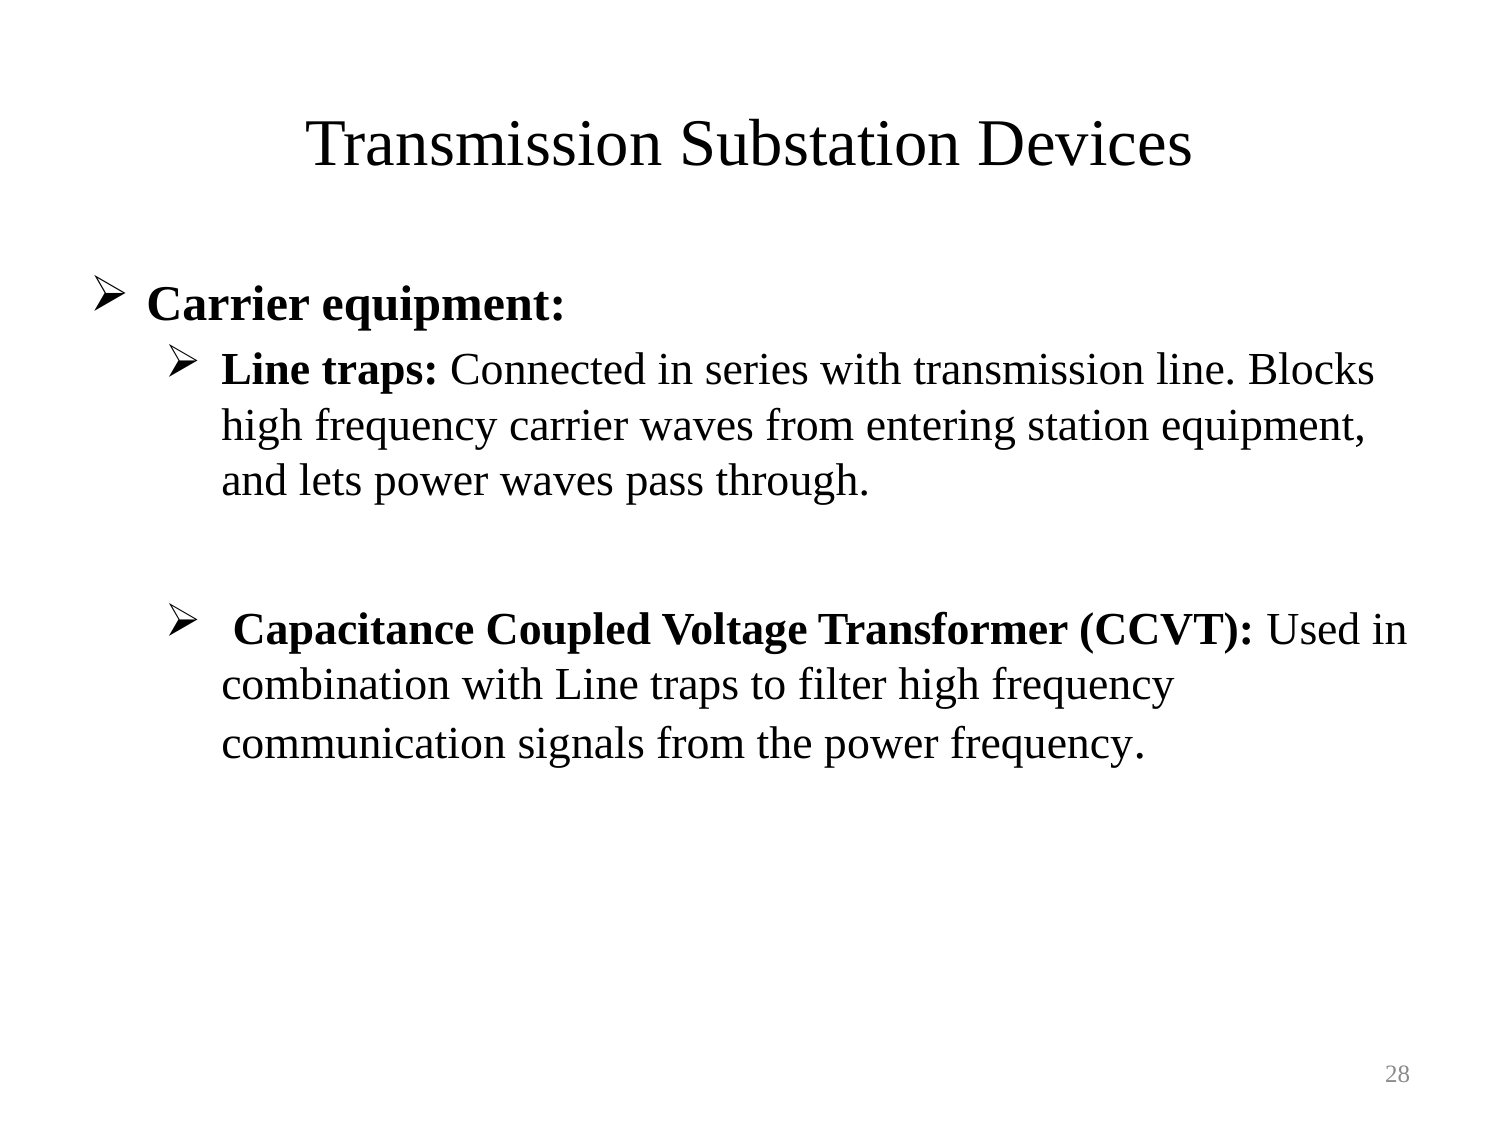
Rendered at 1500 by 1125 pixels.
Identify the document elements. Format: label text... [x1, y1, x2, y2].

list Carrier equipment: Line traps: Connected in series with transmission line. Blocks high frequency carrier waves from entering station equipment, and lets power waves pass through. Capacitance Coupled Voltage Transformer (CCVT): Used in combination with Line traps to filter high frequency communication signals from the power frequency. [75, 262, 1425, 1005]
slide_number 28 [1074, 1042, 1425, 1103]
title Transmission Substation Devices [75, 45, 1425, 233]
